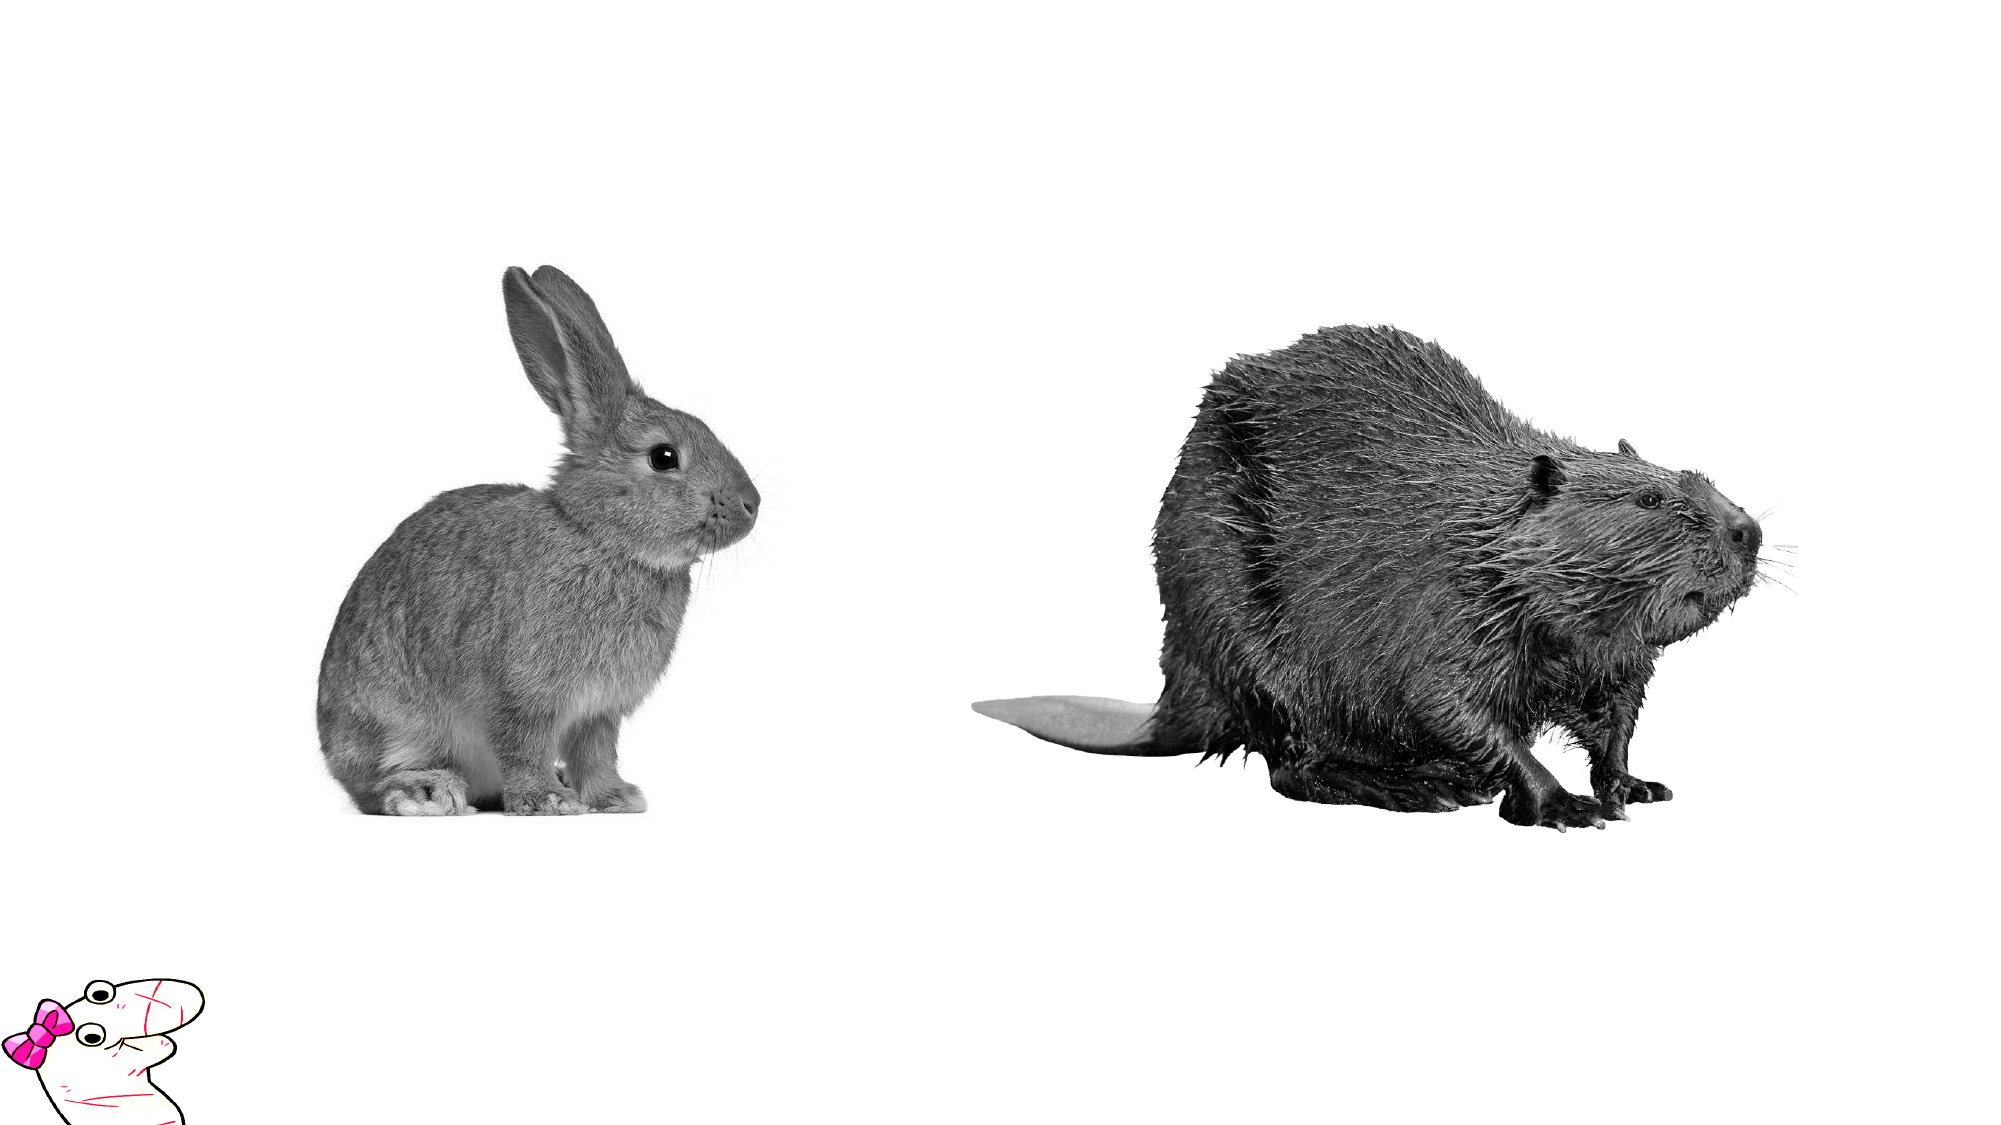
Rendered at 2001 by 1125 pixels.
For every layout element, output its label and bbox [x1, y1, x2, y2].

picture [0, 976, 206, 1125]
picture [255, 202, 851, 836]
picture [964, 287, 1798, 836]
